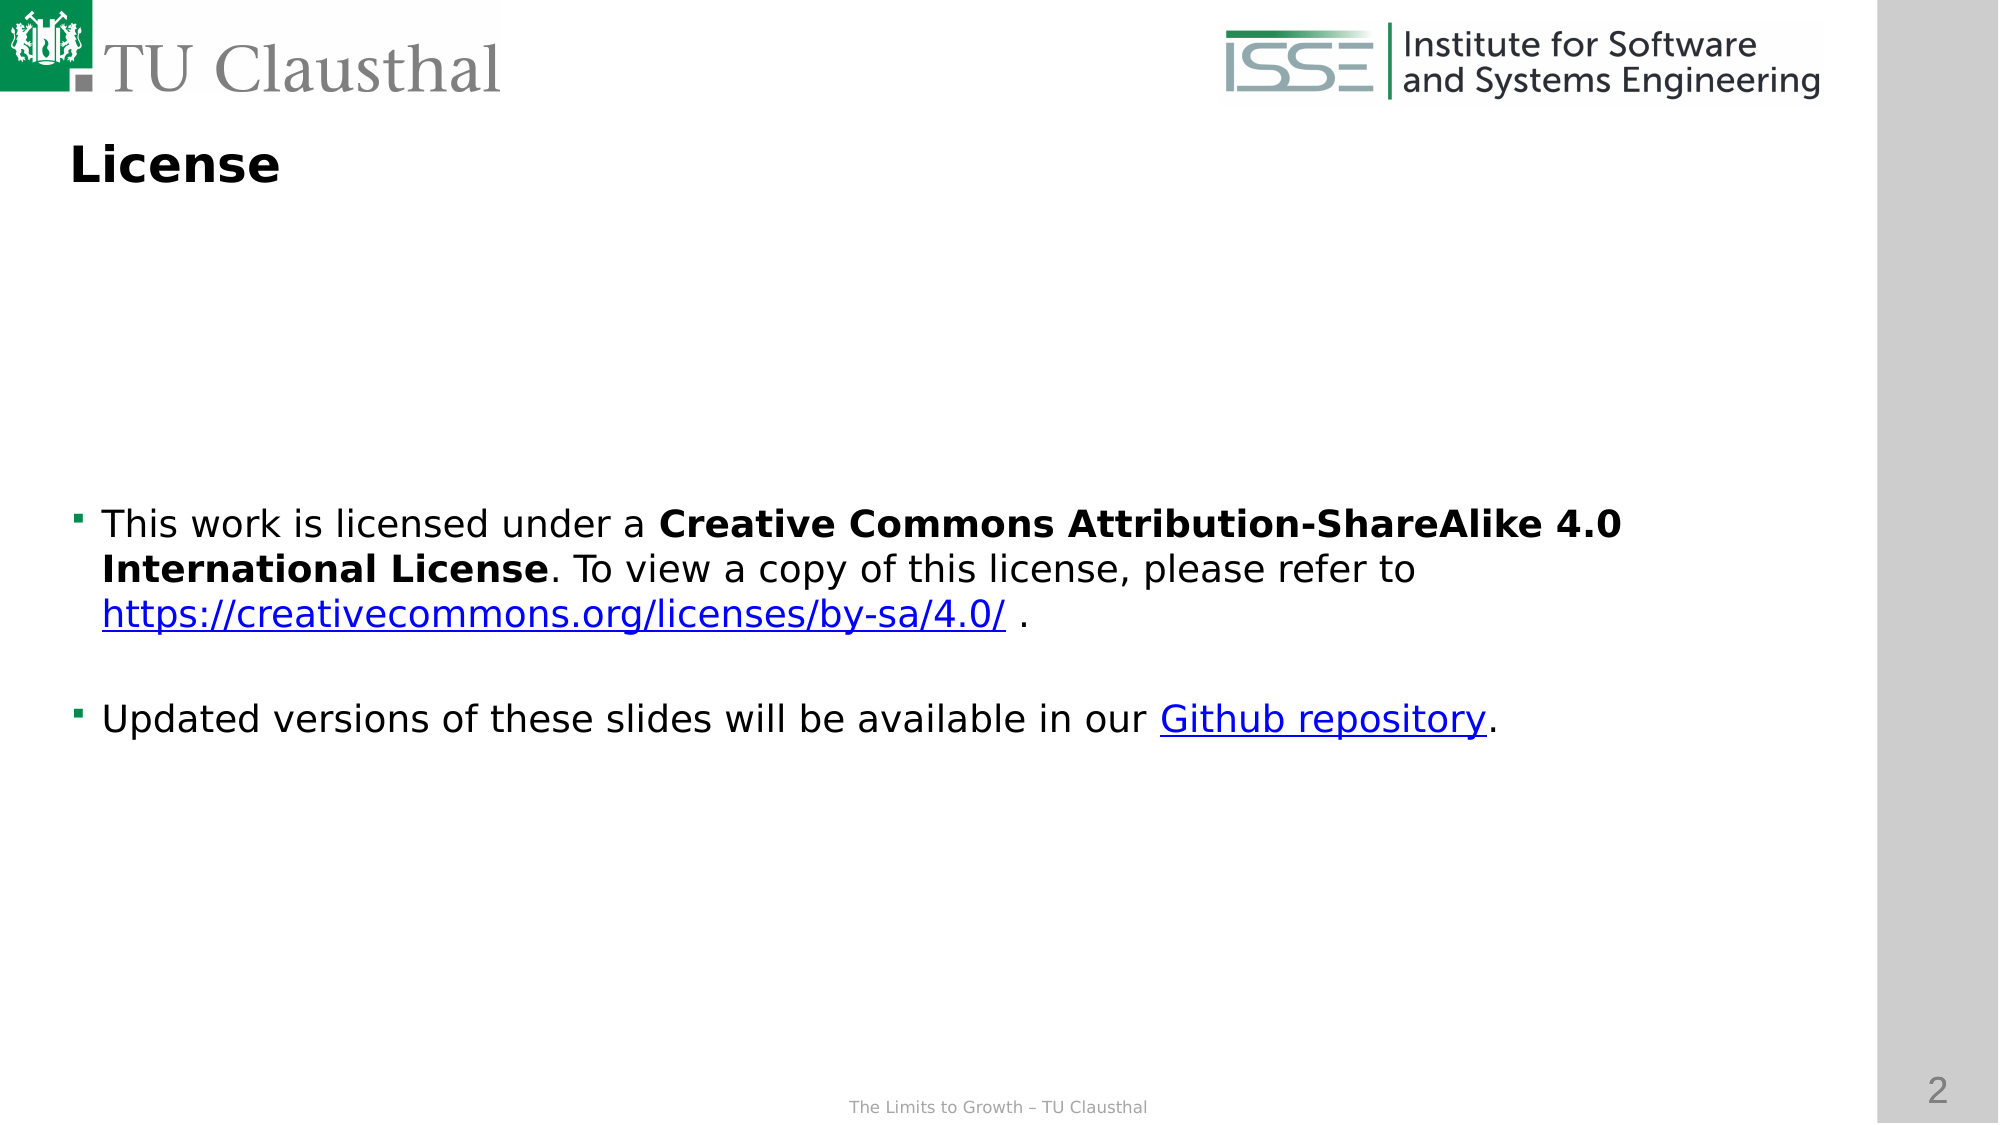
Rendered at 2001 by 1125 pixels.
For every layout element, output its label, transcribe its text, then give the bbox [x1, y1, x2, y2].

text_box License [54, 125, 1817, 206]
picture [1218, 22, 1825, 106]
text_box This work is licensed under a Creative Commons Attribution-ShareAlike 4.0 International License. To view a copy of this license, please refer to https://creativecommons.org/licenses/by-sa/4.0/ . Updated versions of these slides will be available in our Github repository. [54, 207, 1817, 1033]
picture [0, 0, 500, 92]
